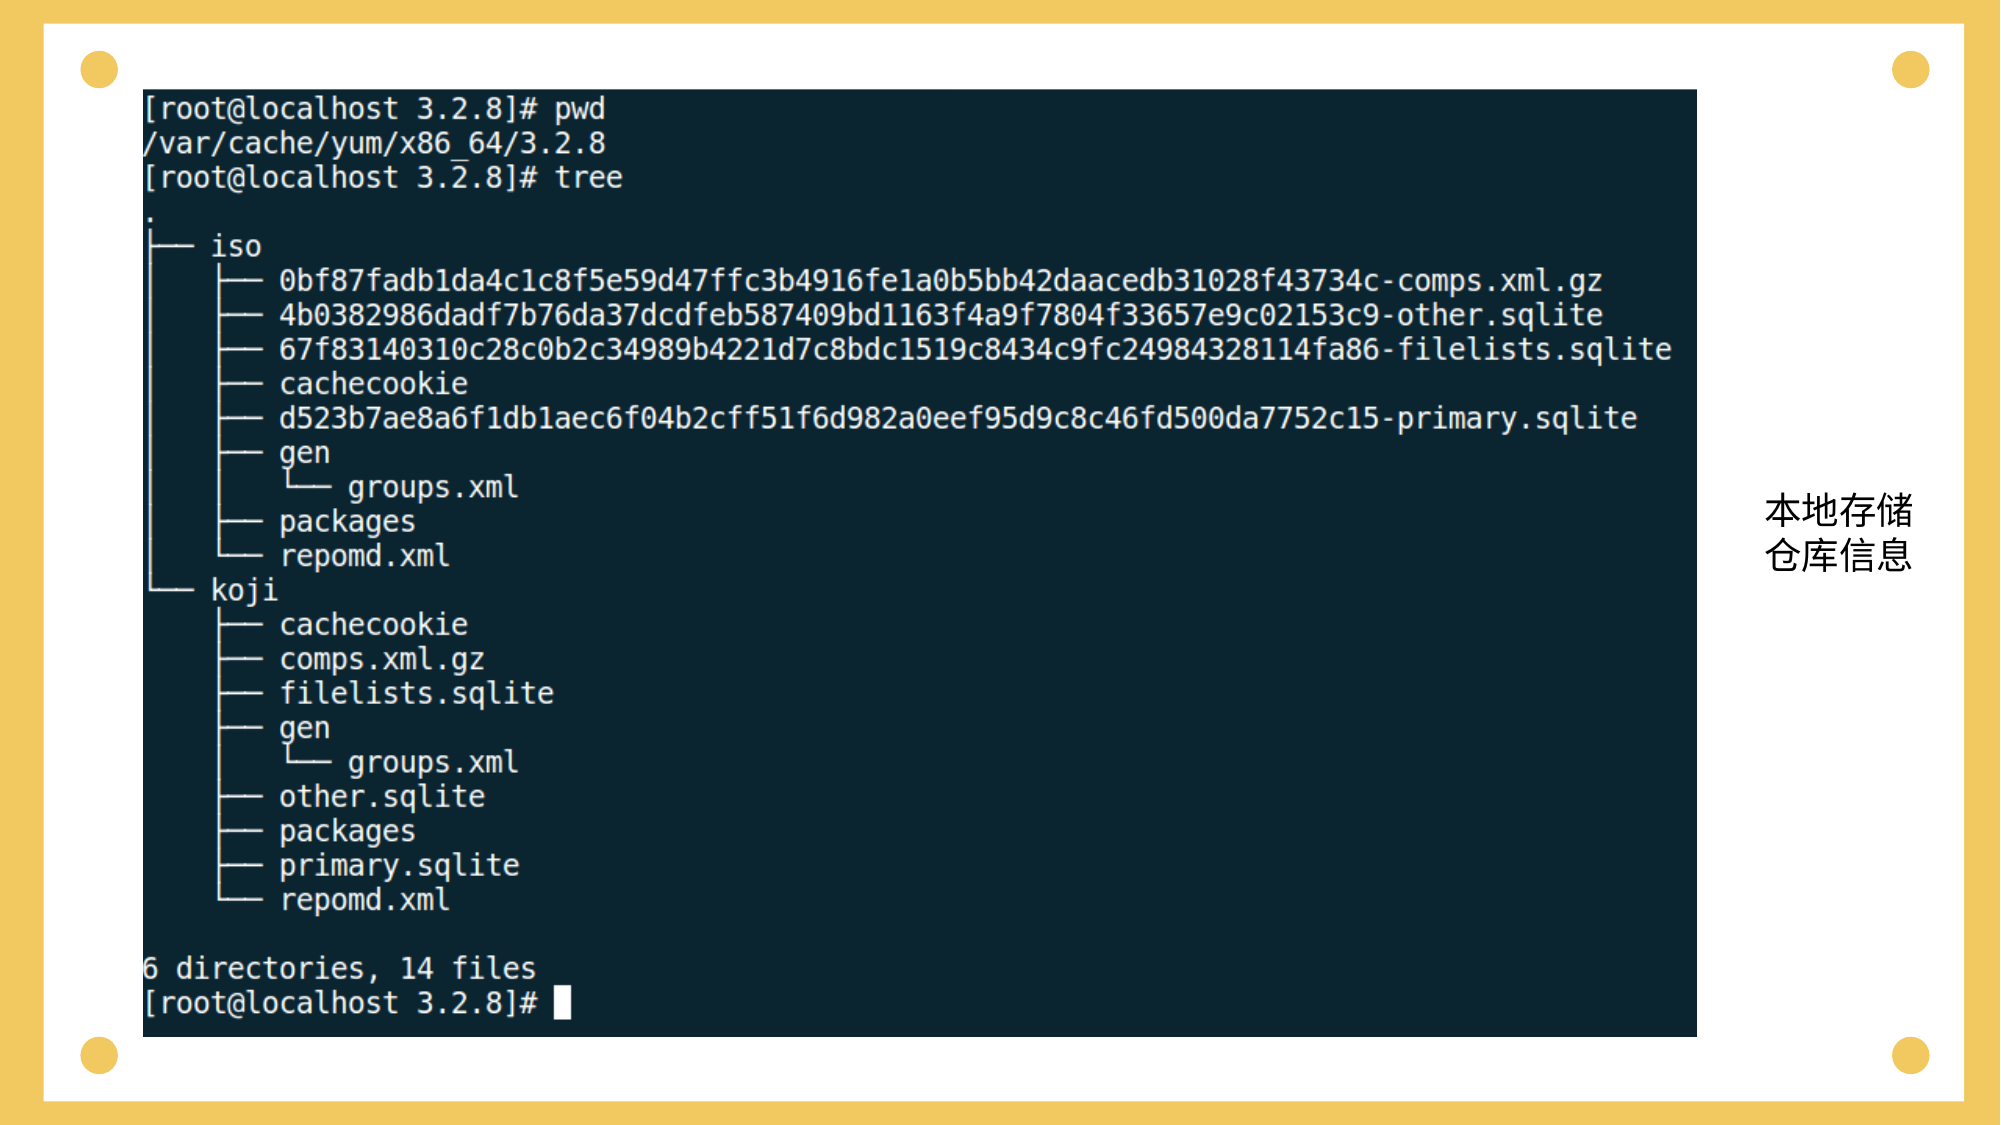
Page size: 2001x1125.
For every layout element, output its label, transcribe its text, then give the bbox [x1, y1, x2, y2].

text_box [1891, 49, 1931, 90]
text_box [1891, 1035, 1931, 1076]
picture [143, 88, 1697, 1037]
text_box [79, 49, 119, 90]
text_box [43, 23, 1965, 1103]
text_box 本地存储 仓库信息 [1749, 479, 1930, 585]
text_box [79, 1035, 119, 1076]
